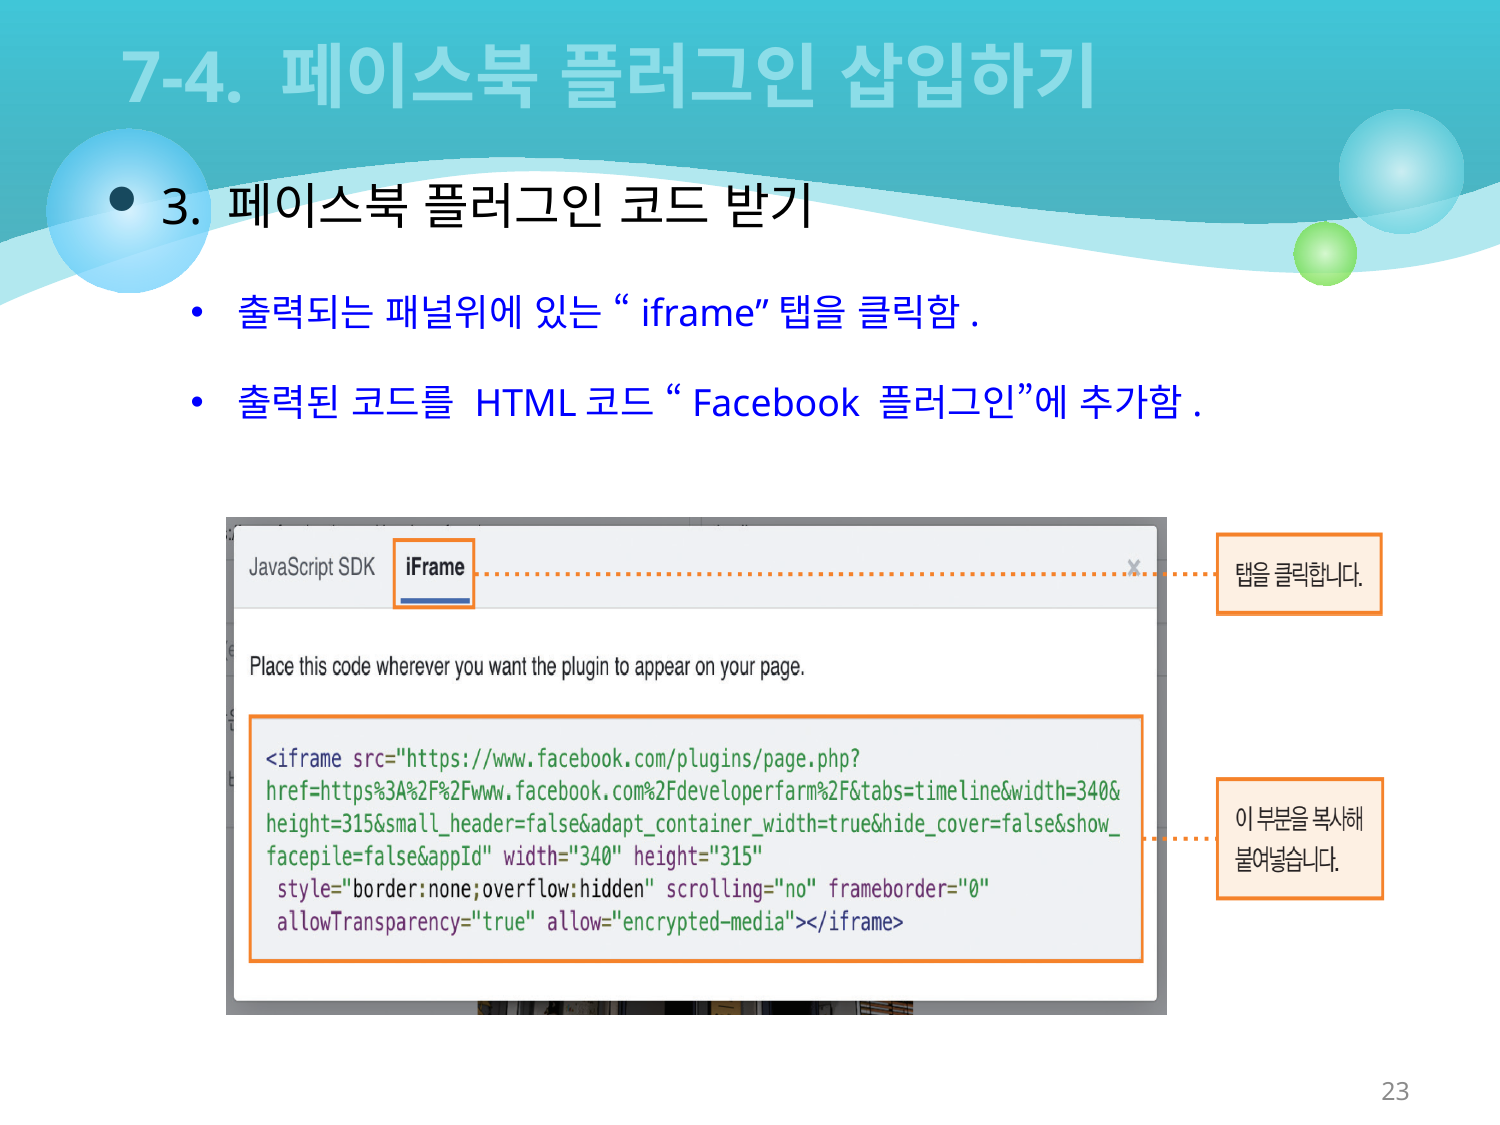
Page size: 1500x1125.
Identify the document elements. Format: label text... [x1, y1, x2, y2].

text_box 7-4. 페이스북 플러그인 삽입하기 [105, 9, 1456, 139]
slide_number 23 [1074, 1072, 1425, 1113]
picture [213, 496, 1400, 1034]
text_box 출력되는 패널위에 있는 “iframe”탭을 클릭함. 출력된 코드를 HTML코드 “Facebook 플러그인”에 추가함. [175, 281, 1438, 432]
list 3. 페이스북 플러그인 코드 받기 [91, 167, 1262, 243]
